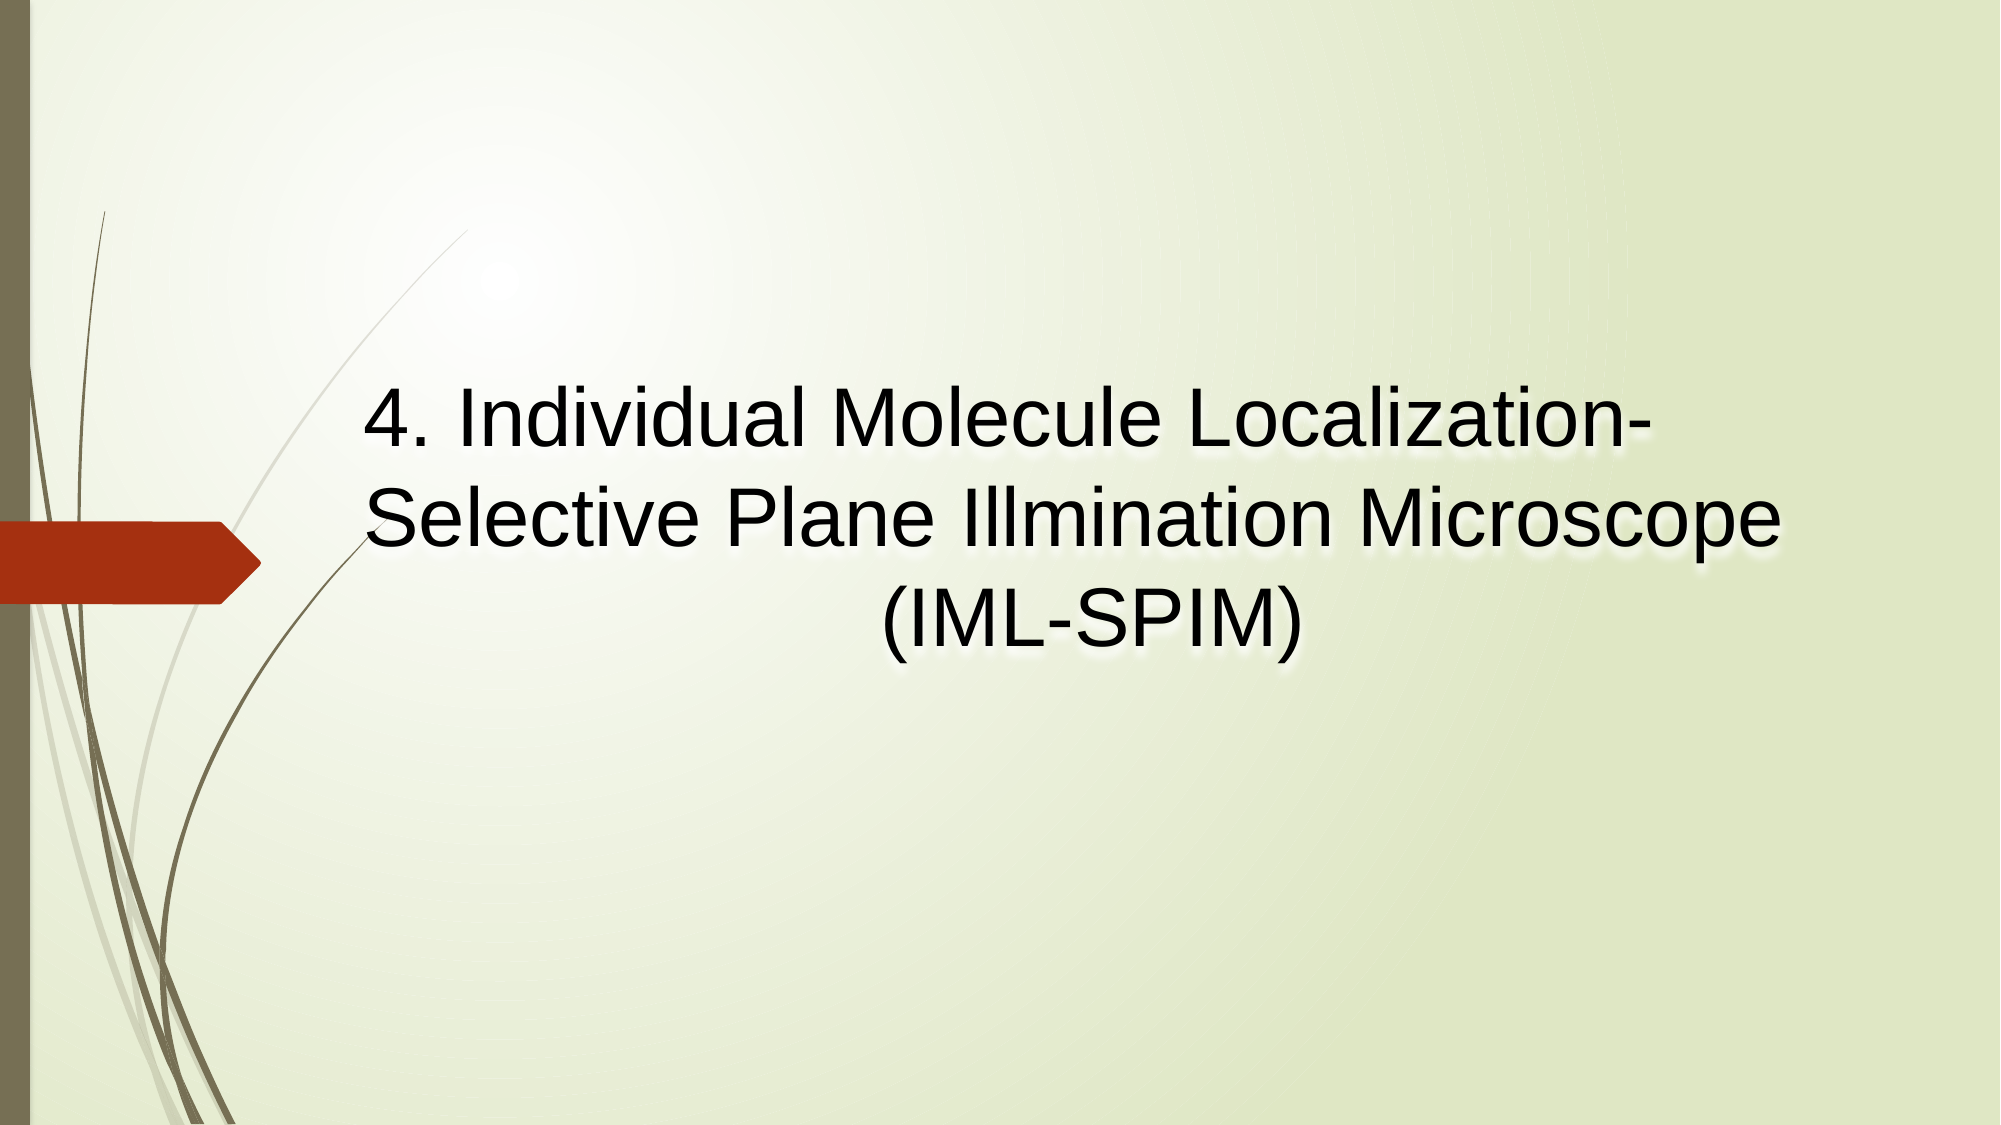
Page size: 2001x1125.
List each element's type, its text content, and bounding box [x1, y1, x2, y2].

text_box 4. Individual Molecule Localization-Selective Plane Illmination Microscope (IML-SPIM) [348, 356, 1838, 671]
